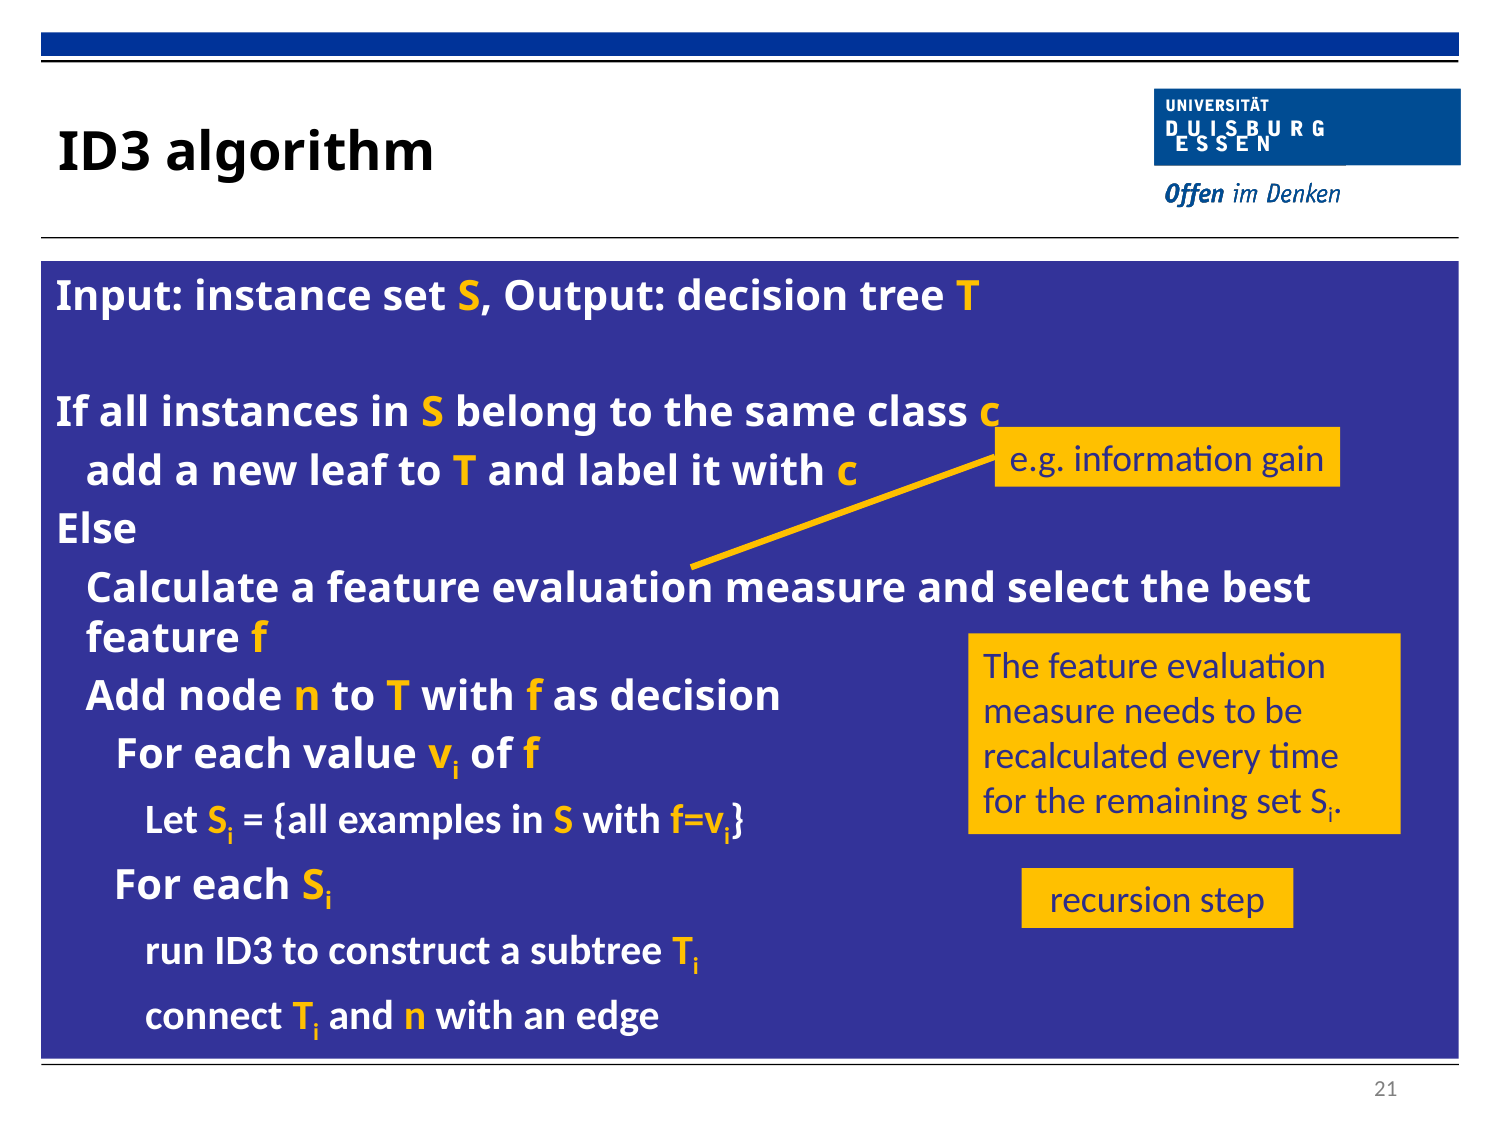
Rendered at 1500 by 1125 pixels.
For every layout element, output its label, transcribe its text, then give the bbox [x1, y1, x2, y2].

text_box recursion step [1021, 868, 1294, 928]
picture [1154, 80, 1461, 213]
list Input: instance set S, Output: decision tree T If all instances in S belong to the same class c add a new leaf to T and label it with c Else Calculate a feature evaluation measure and select the best feature f Add node n to T with f as decision For each value vi of f Let Si = {all examples in S with f=vi} For each Si run ID3 to construct a subtree Ti connect Ti and n with an edge [41, 261, 1459, 1059]
text_box The feature evaluation measure needs to be recalculated every time for the remaining set Si. [968, 633, 1401, 835]
text_box e.g. information gain [994, 426, 1341, 487]
title ID3 algorithm [58, 79, 1126, 218]
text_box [690, 456, 994, 568]
